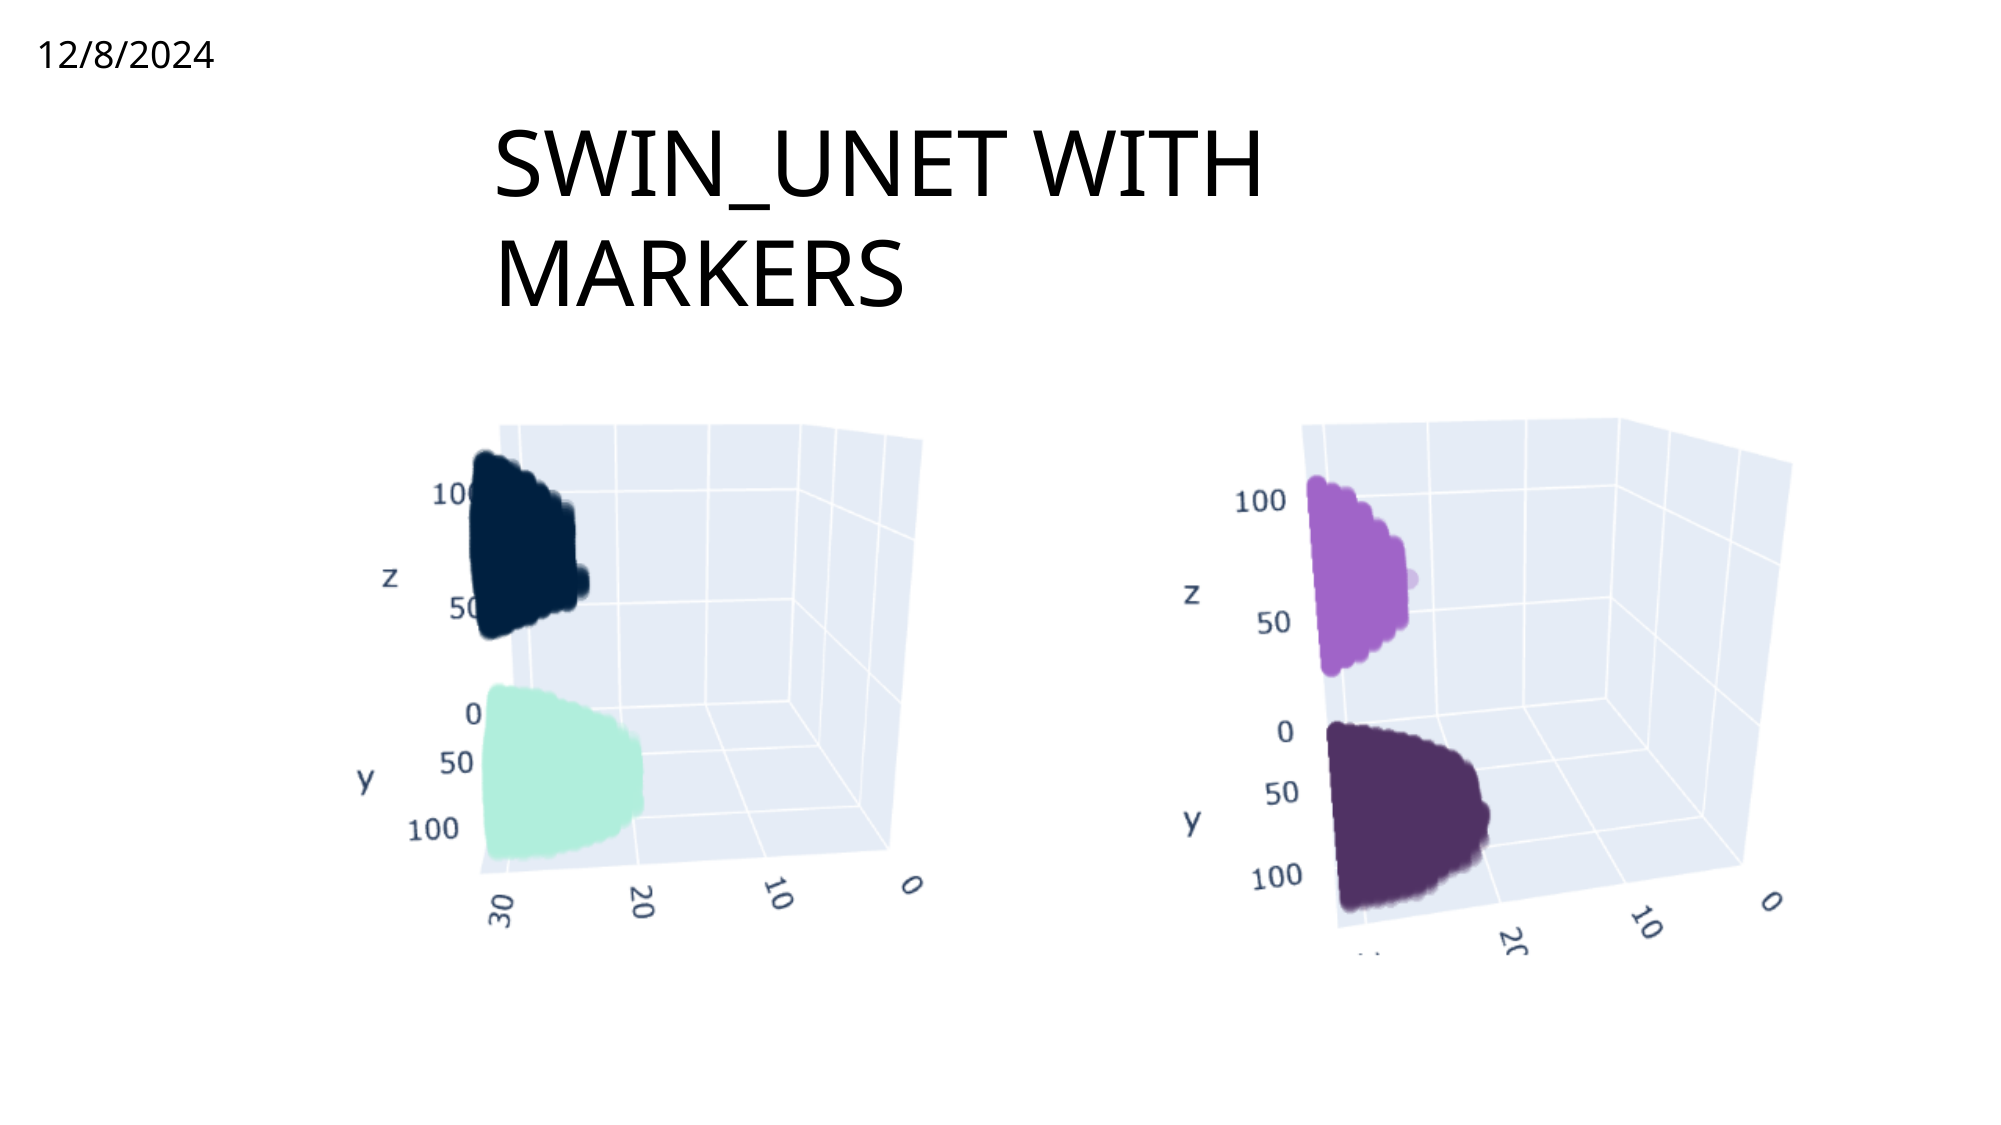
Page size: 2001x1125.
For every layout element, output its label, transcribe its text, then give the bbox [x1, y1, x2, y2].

text_box SWIN_UNET WITH MARKERS [478, 97, 1649, 333]
picture [308, 364, 1022, 1004]
text_box 12/8/2024 [21, 23, 1022, 84]
picture [1084, 364, 1859, 996]
